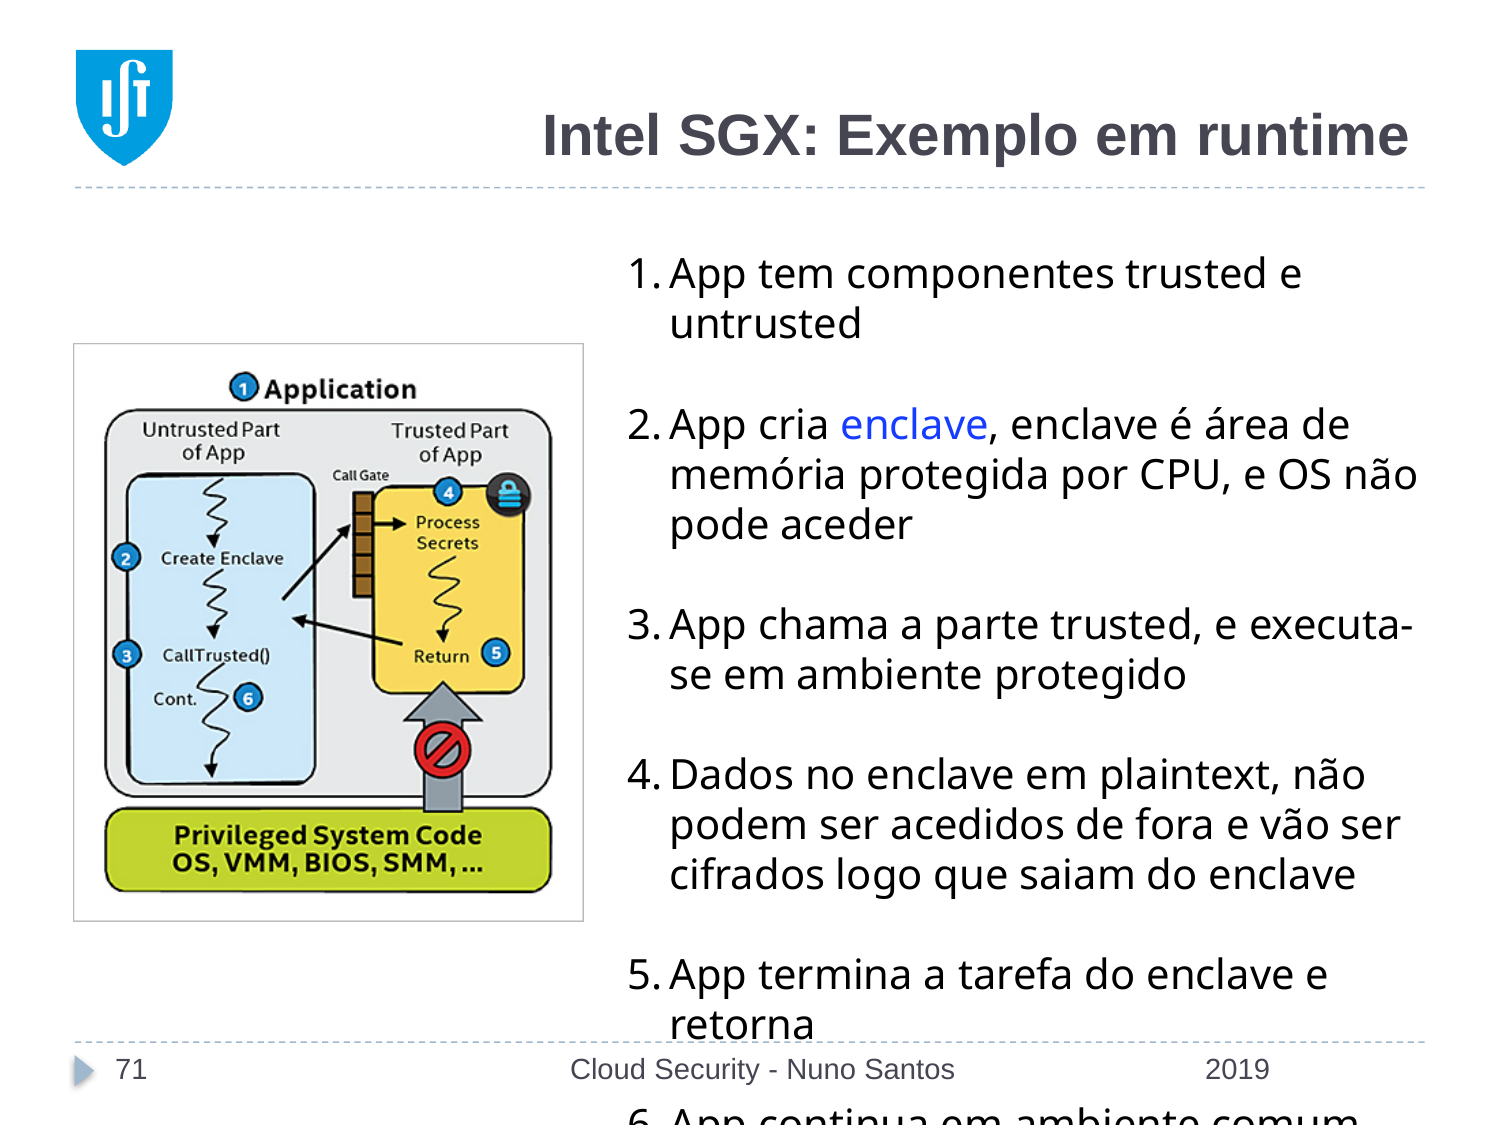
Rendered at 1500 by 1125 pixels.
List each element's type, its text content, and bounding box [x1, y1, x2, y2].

list [75, 200, 1425, 1010]
slide_number 71 [100, 1042, 426, 1103]
footer Cloud Security - Nuno Santos [475, 1042, 1051, 1103]
text_box App tem componentes trusted e untrusted App cria enclave, enclave é área de memória protegida por CPU, e OS não pode aceder App chama a parte trusted, e executa-se em ambiente protegido Dados no enclave em plaintext, não podem ser acedidos de fora e vão ser cifrados logo que saiam do enclave App termina a tarefa do enclave e retorna App continua em ambiente comum [612, 239, 1469, 1125]
slide_number 2019 [1051, 1042, 1426, 1103]
picture [68, 42, 180, 175]
picture [72, 343, 584, 923]
title Intel SGX: Exemplo em runtime [200, 24, 1425, 175]
